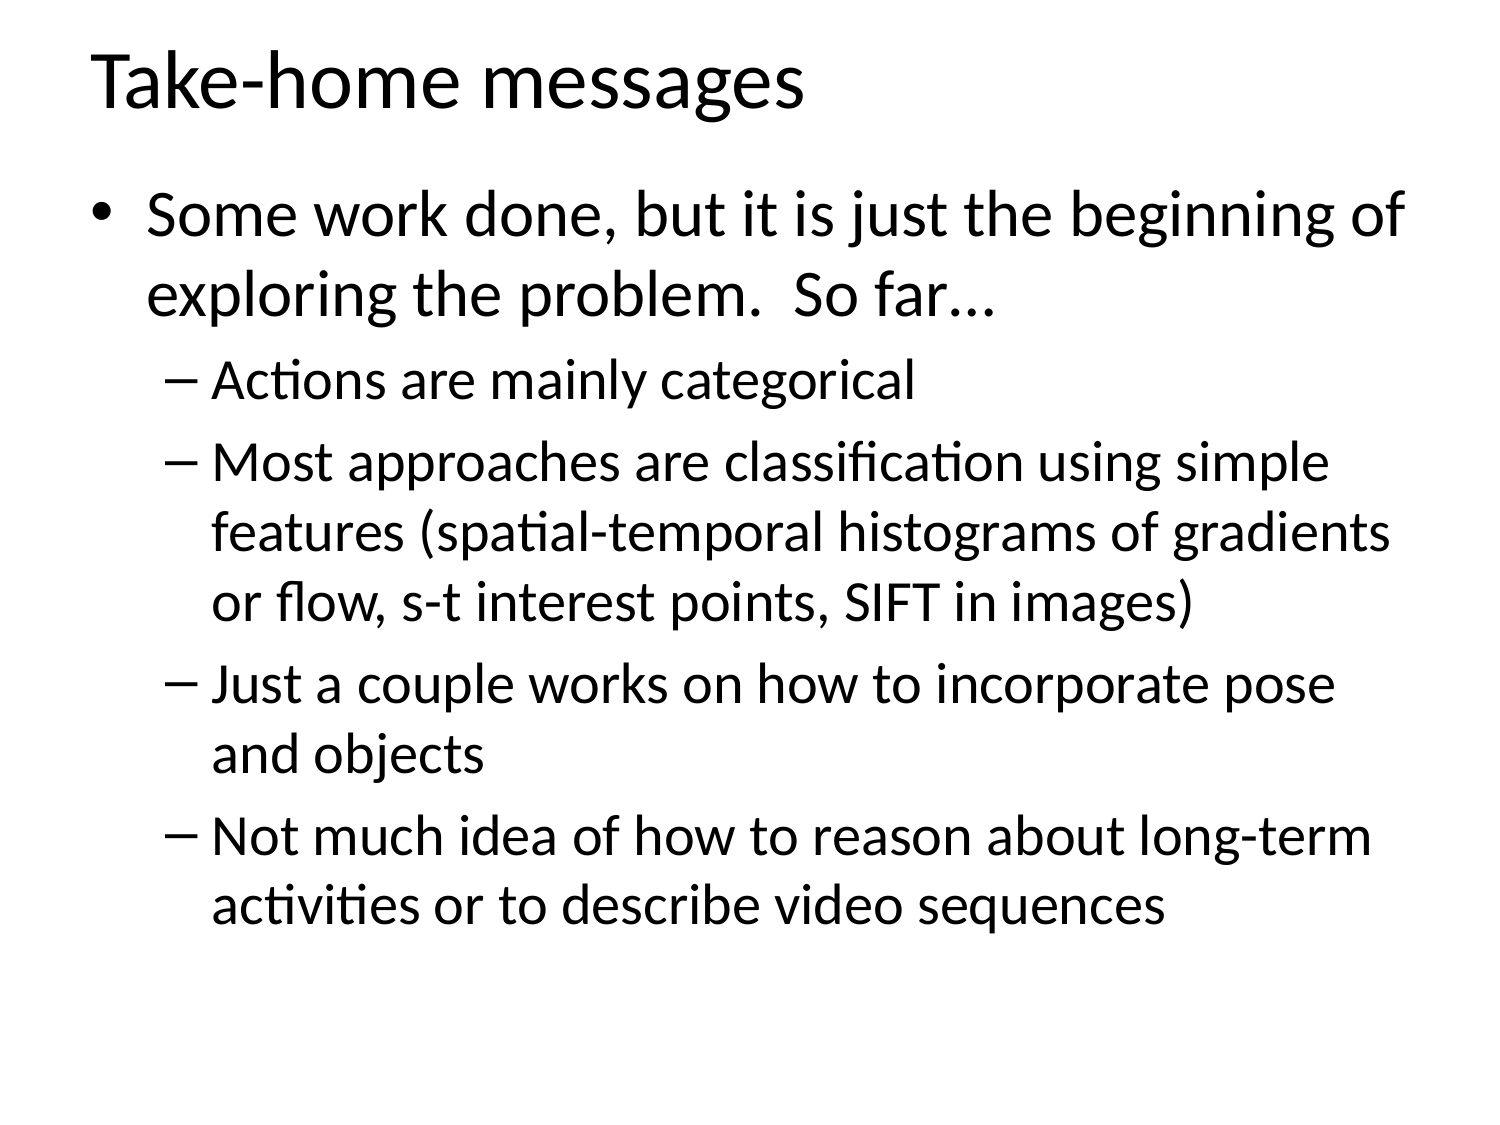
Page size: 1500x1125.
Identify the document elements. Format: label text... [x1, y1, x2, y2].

title Take-home messages [74, 0, 1426, 151]
list Some work done, but it is just the beginning of exploring the problem. So far… Actions are mainly categorical Most approaches are classification using simple features (spatial-temporal histograms of gradients or flow, s-t interest points, SIFT in images) Just a couple works on how to incorporate pose and objects Not much idea of how to reason about long-term activities or to describe video sequences [74, 162, 1426, 1006]
